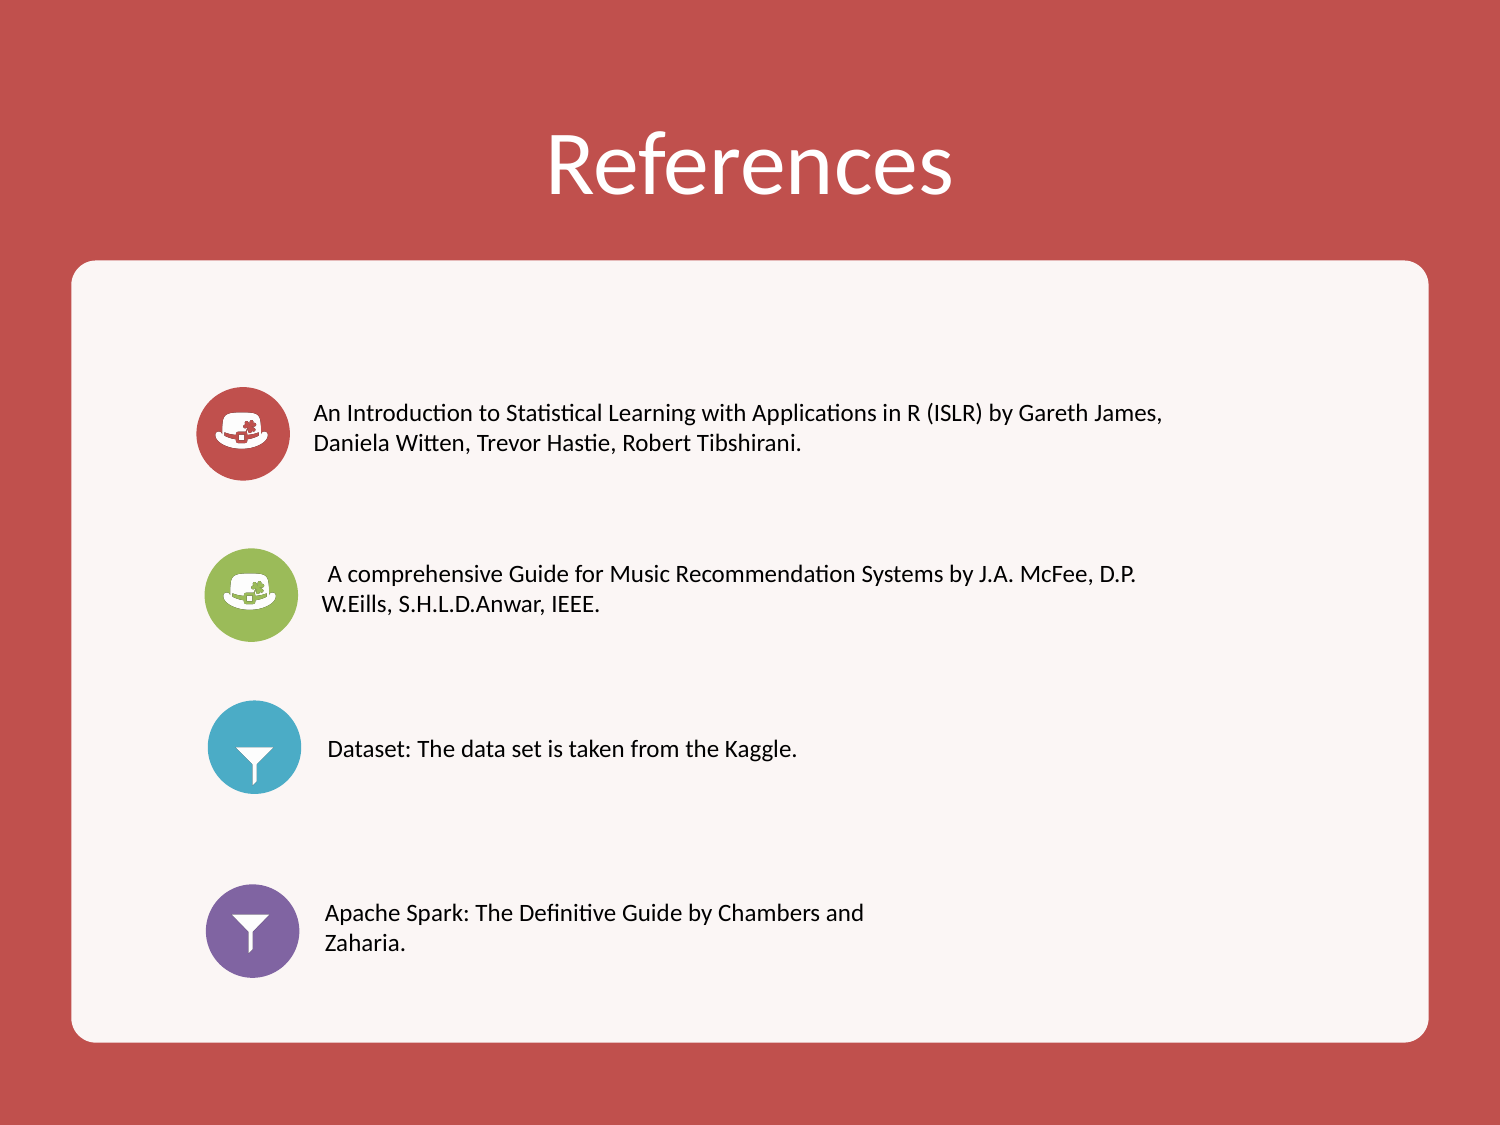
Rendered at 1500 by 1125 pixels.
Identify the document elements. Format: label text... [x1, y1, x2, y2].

text_box [69, 258, 1431, 1045]
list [102, 295, 1398, 1010]
title References [103, 75, 1397, 241]
text_box [0, 0, 1500, 1125]
